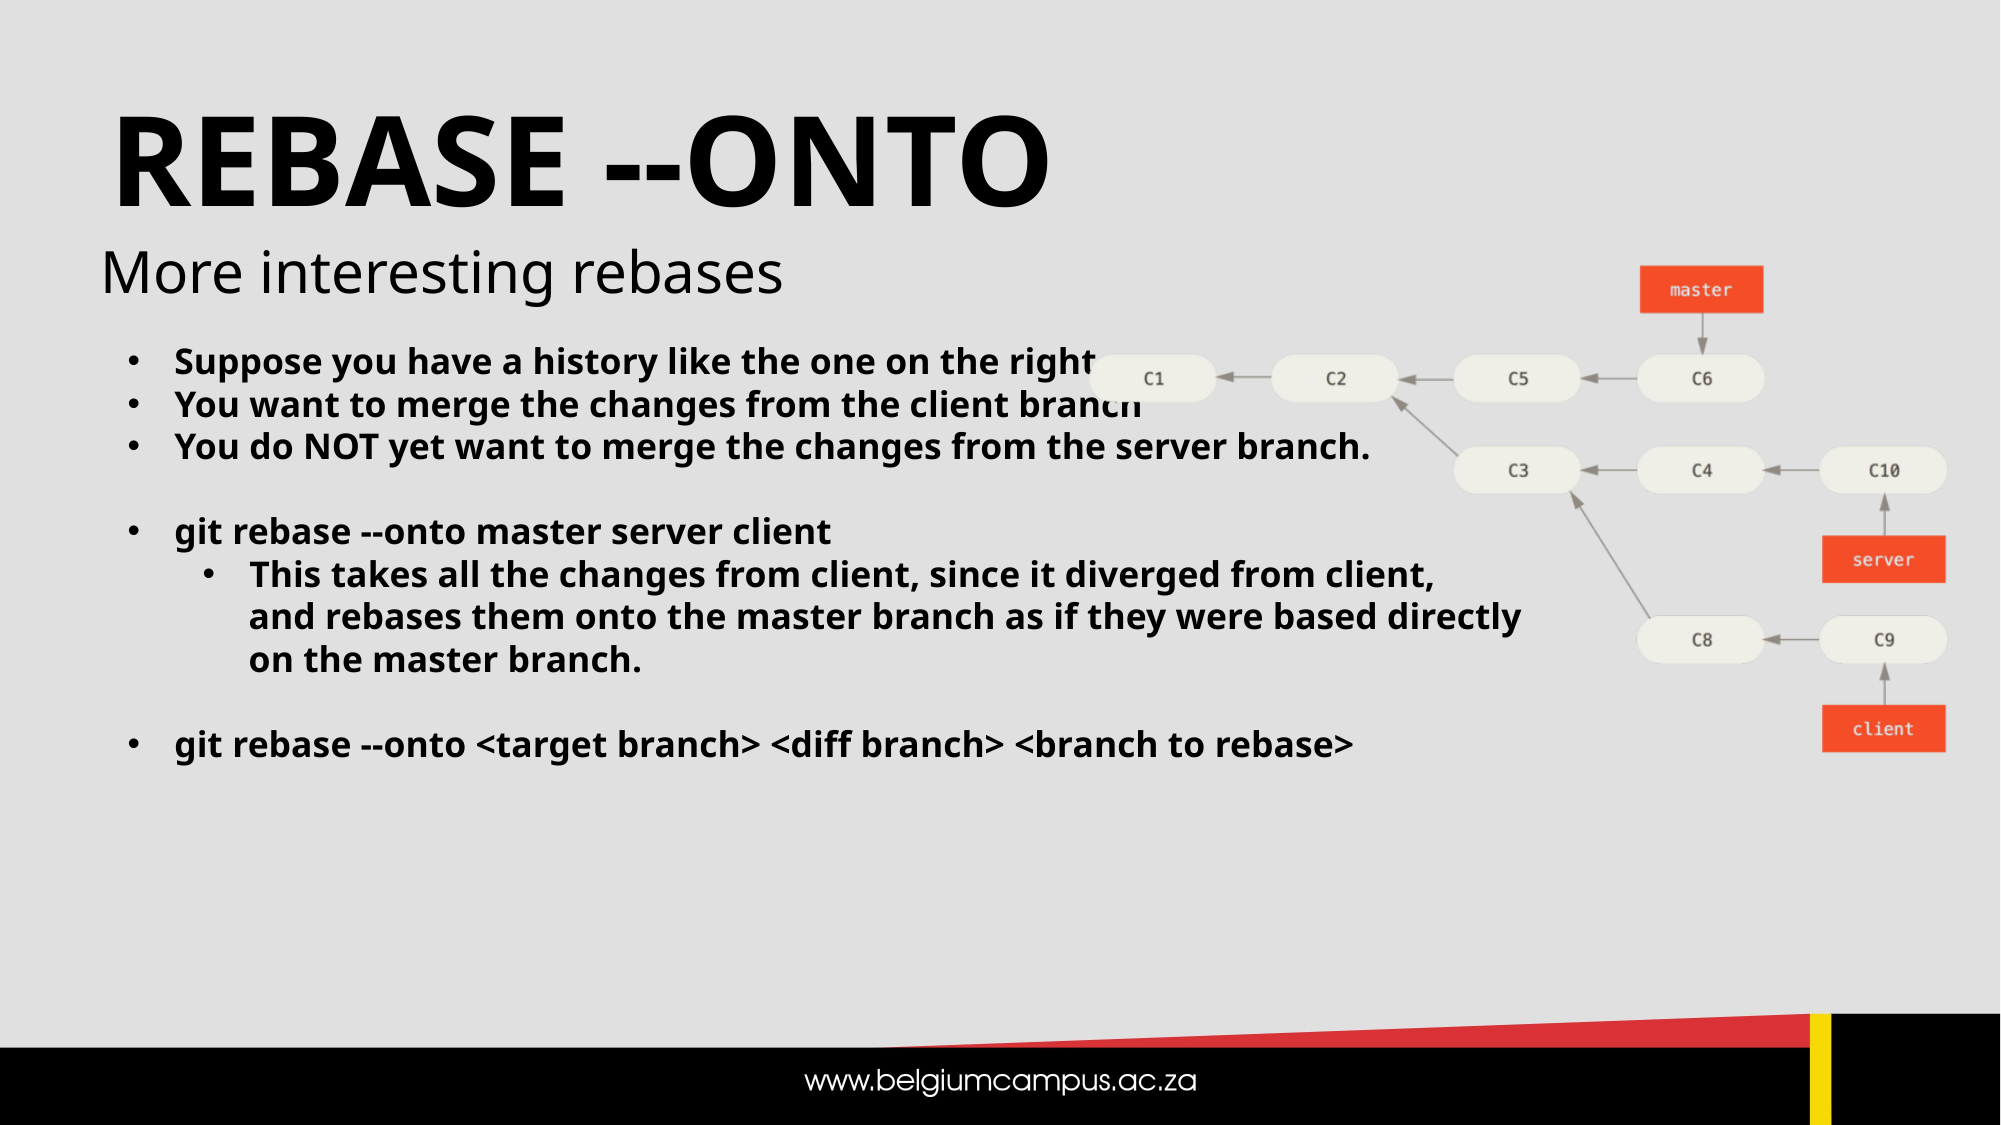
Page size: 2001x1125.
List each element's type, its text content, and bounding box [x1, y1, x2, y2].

title REBASE --ONTO [94, 105, 1820, 228]
picture [0, 0, 2001, 1125]
text_box Suppose you have a history like the one on the right You want to merge the changes from the client branch You do NOT yet want to merge the changes from the server branch. git rebase --onto master server client This takes all the changes from client, since it diverged from client, and rebases them onto the master branch as if they were based directly on the master branch. git rebase --onto <target branch> <diff branch> <branch to rebase> [37, 331, 1920, 1027]
text_box More interesting rebases [86, 227, 800, 313]
